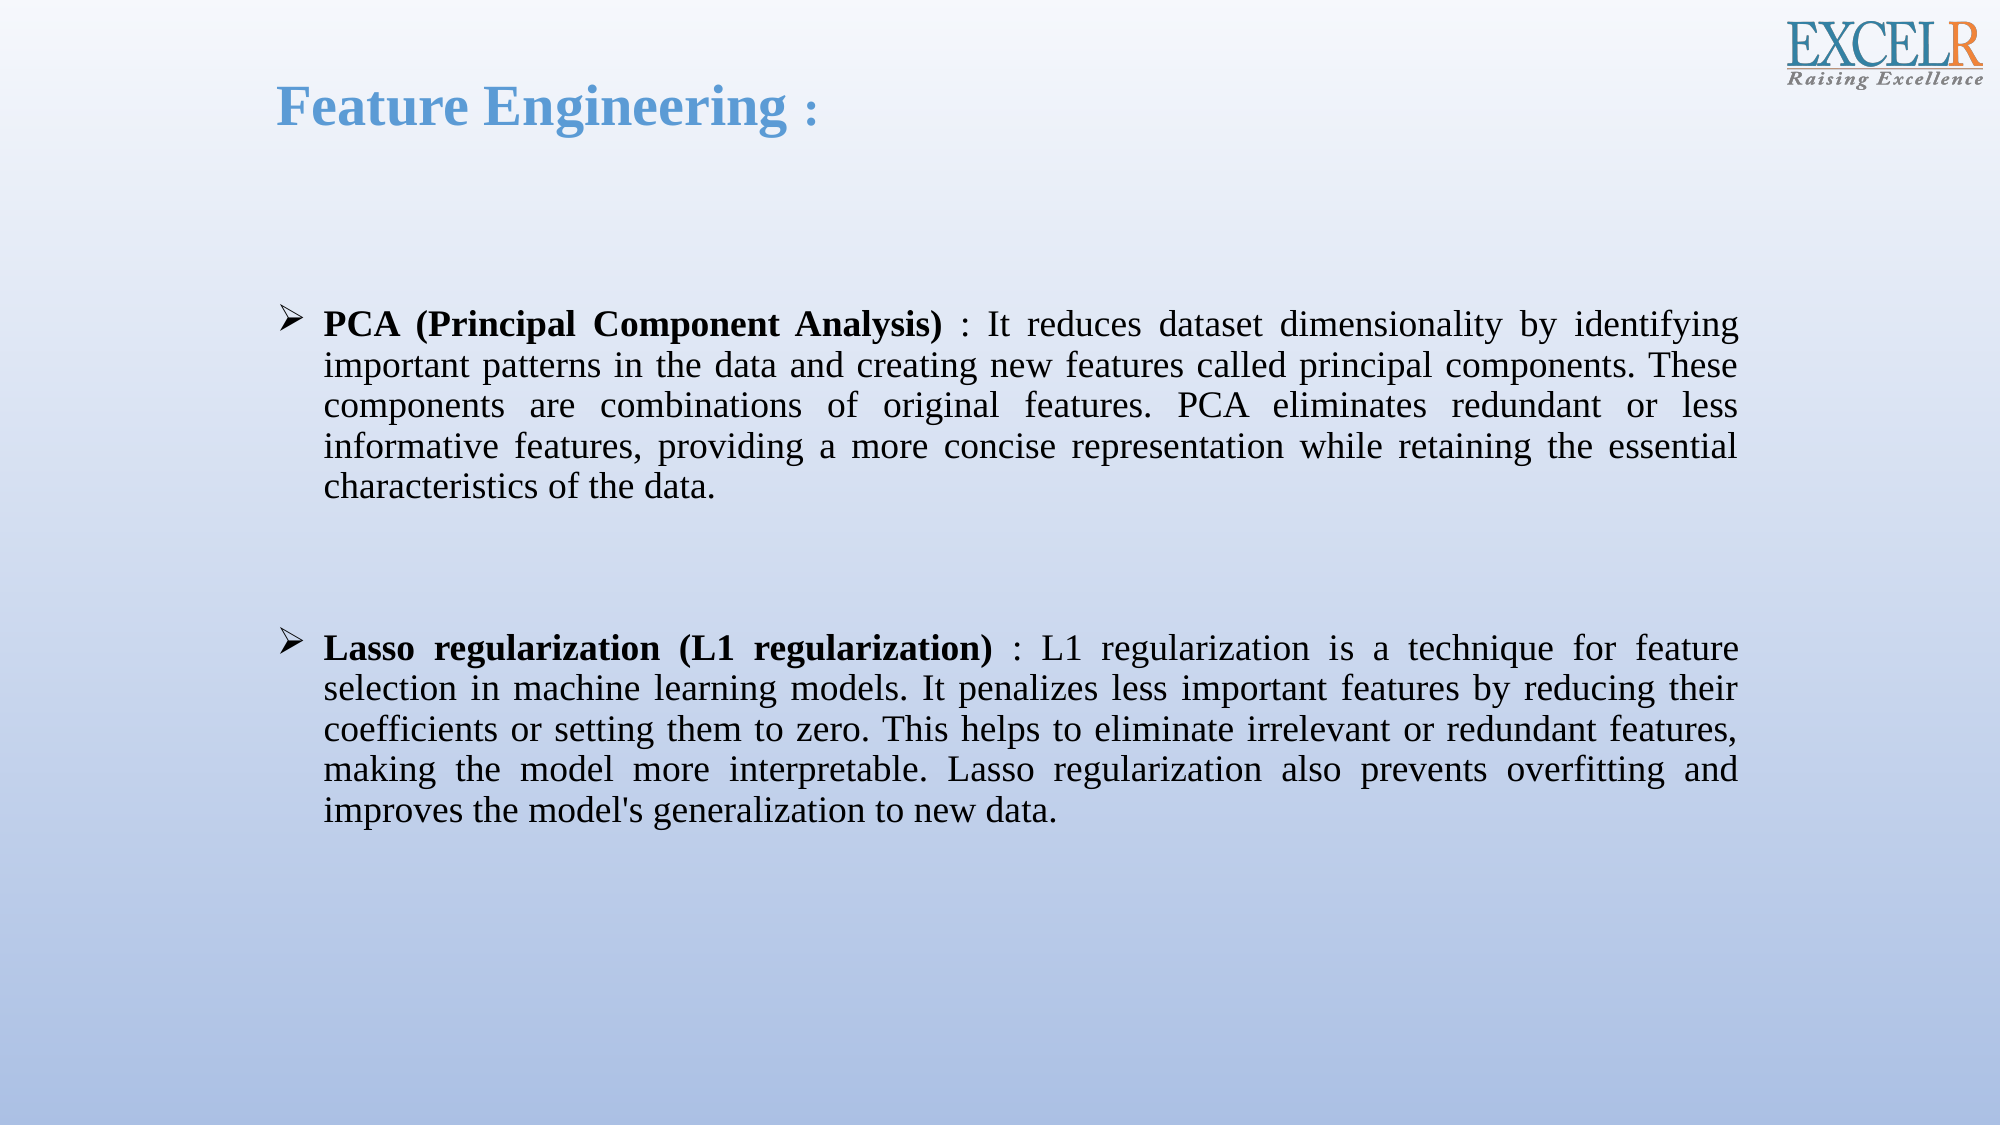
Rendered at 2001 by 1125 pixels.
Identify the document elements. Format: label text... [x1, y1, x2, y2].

text_box Feature Engineering : [261, 59, 970, 130]
list PCA (Principal Component Analysis) : It reduces dataset dimensionality by identifying important patterns in the data and creating new features called principal components. These components are combinations of original features. PCA eliminates redundant or less informative features, providing a more concise representation while retaining the essential characteristics of the data. Lasso regularization (L1 regularization) : L1 regularization is a technique for feature selection in machine learning models. It penalizes less important features by reducing their coefficients or setting them to zero. This helps to eliminate irrelevant or redundant features, making the model more interpretable. Lasso regularization also prevents overfitting and improves the model's generalization to new data. [261, 130, 1756, 1023]
picture [1787, 21, 1983, 90]
